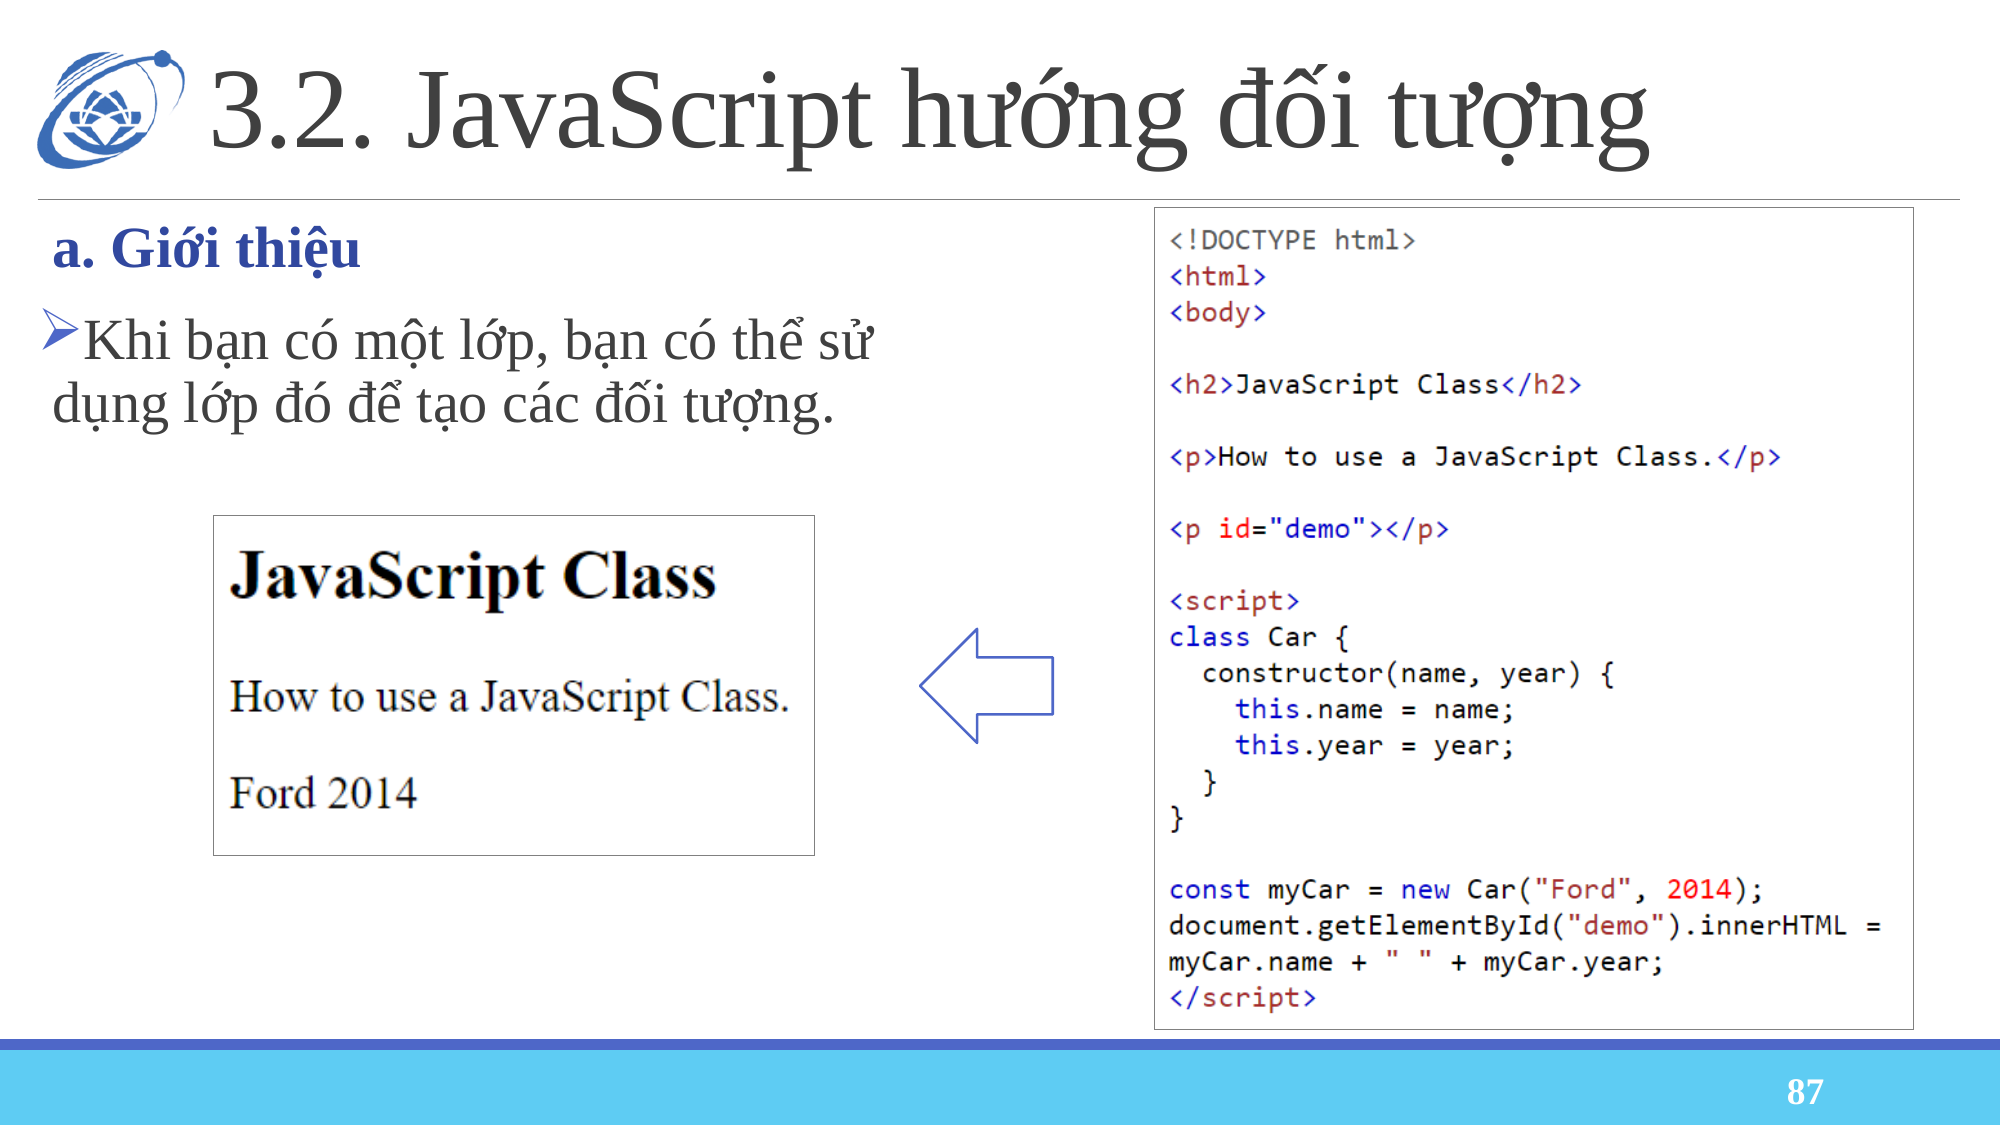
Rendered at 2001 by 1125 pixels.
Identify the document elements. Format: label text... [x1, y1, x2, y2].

picture [213, 515, 816, 857]
list a. Giới thiệu Khi bạn có một lớp, bạn có thể sử dụng lớp đó để tạo các đối tượng. [37, 209, 877, 1011]
picture [1154, 207, 1915, 1031]
slide_number 87 [1624, 1059, 1840, 1120]
picture [37, 34, 185, 183]
text_box [919, 627, 1055, 745]
title 3.2. JavaScript hướng đối tượng [193, 47, 1961, 192]
